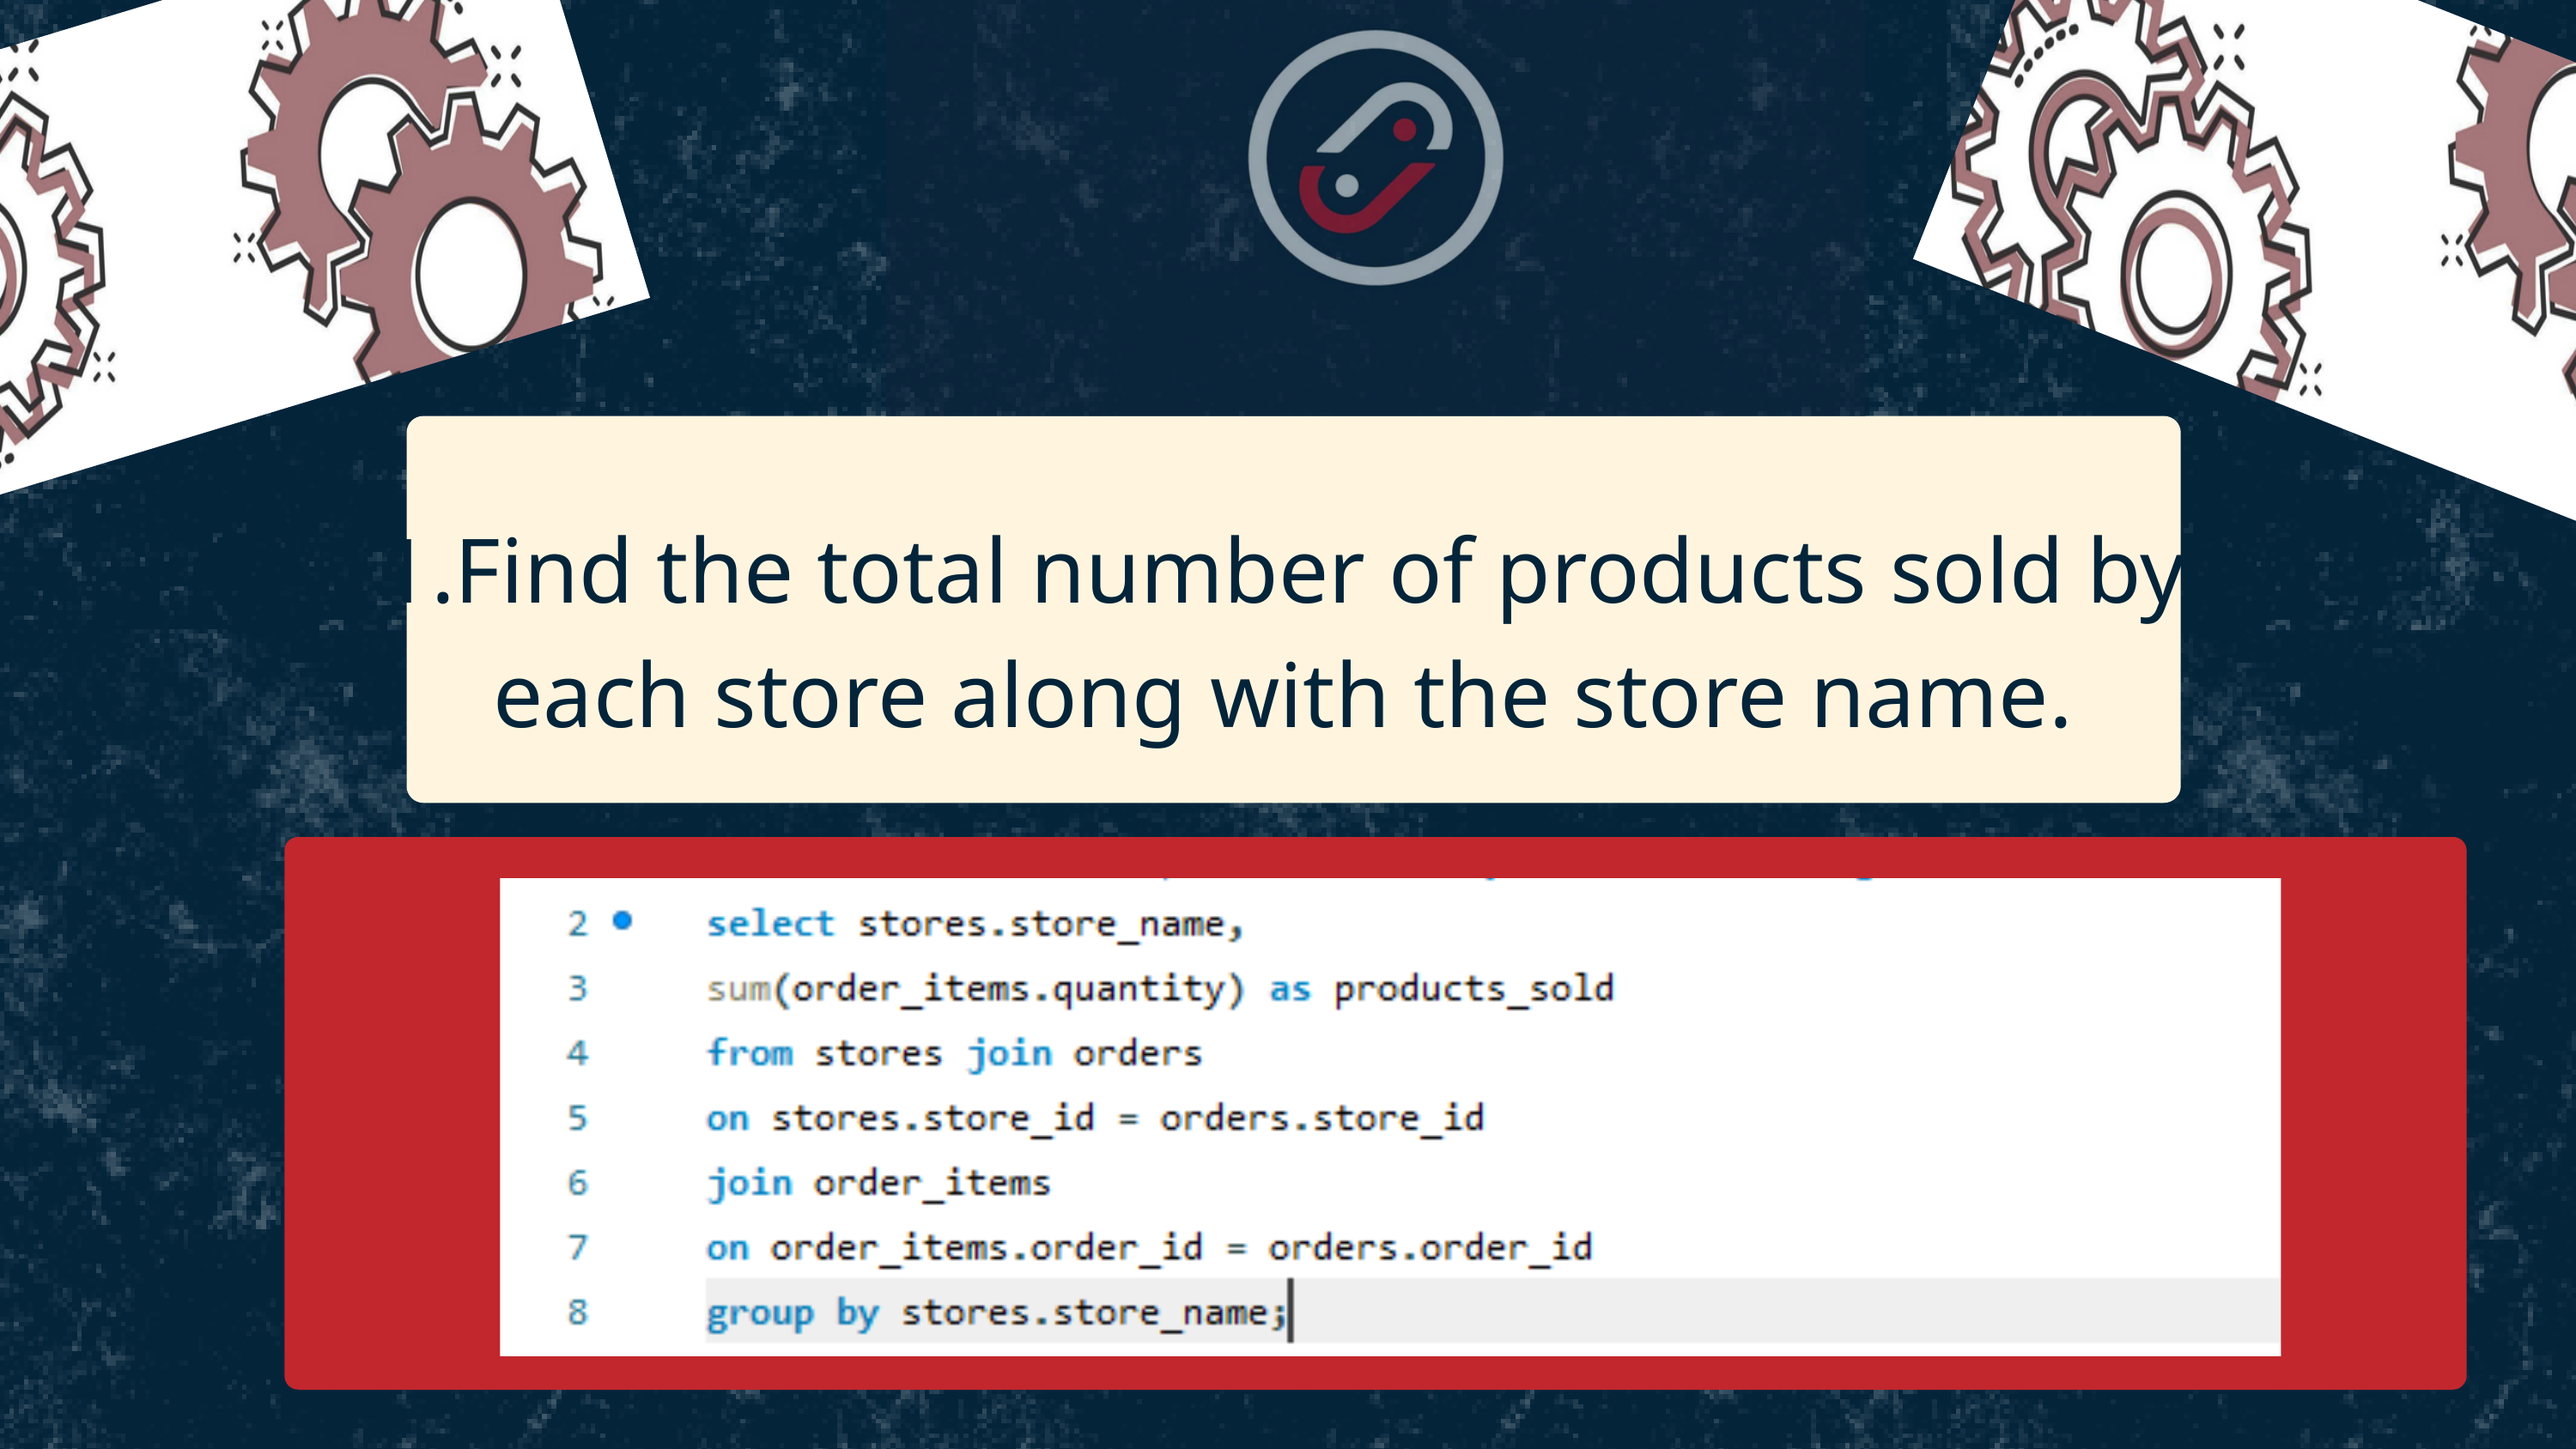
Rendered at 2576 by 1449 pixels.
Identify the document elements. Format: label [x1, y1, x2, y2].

text_box [406, 415, 2181, 803]
text_box [284, 836, 2467, 1390]
text_box [0, 0, 2576, 1449]
